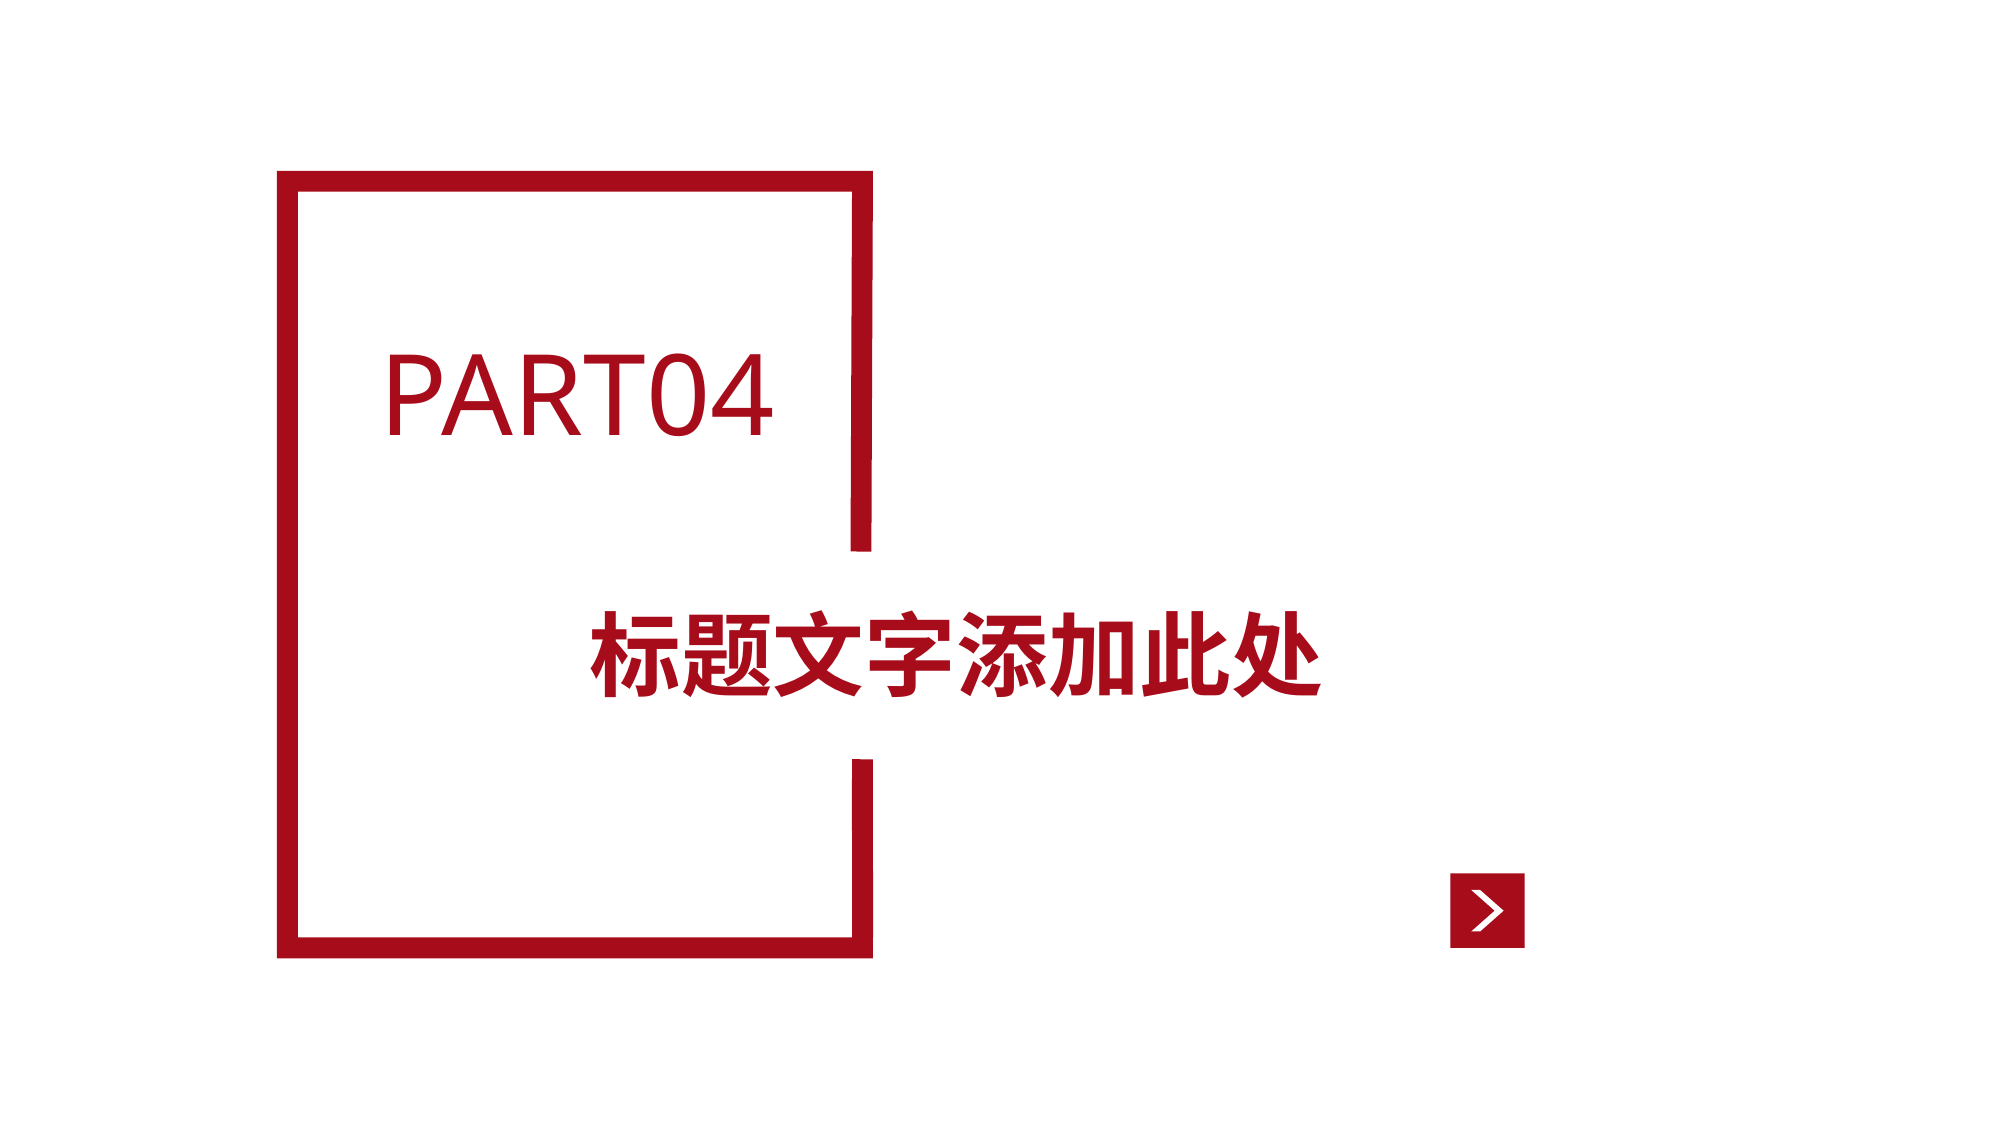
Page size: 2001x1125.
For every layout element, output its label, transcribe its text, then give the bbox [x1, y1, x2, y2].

text_box [286, 180, 864, 949]
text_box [1450, 873, 1525, 948]
text_box 标题文字添加此处 [574, 590, 1533, 716]
text_box PART04 [364, 315, 1097, 466]
